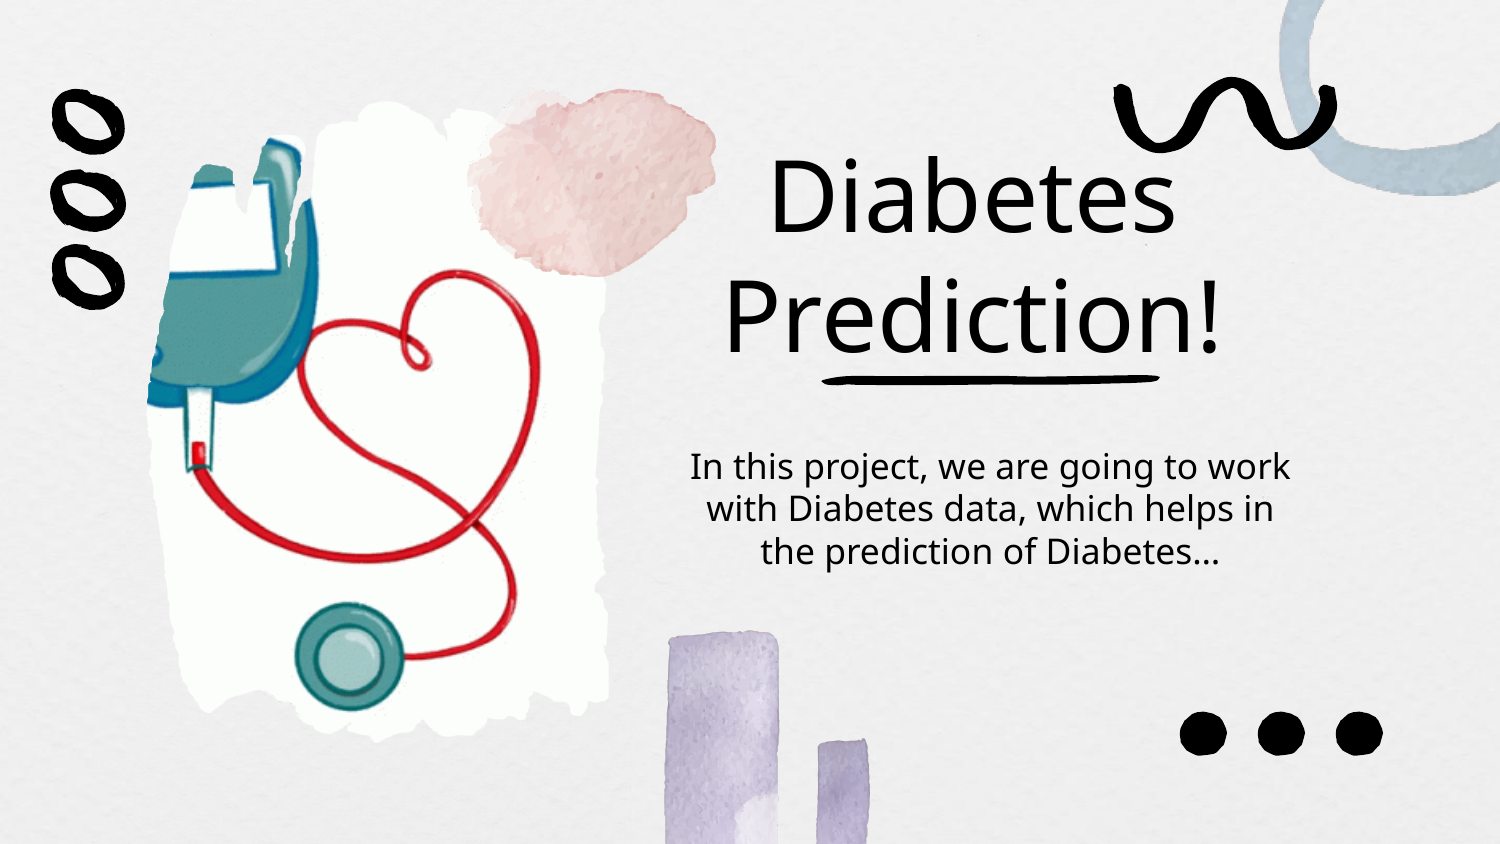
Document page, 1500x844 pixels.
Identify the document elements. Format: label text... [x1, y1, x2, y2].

title Diabetes Prediction! [656, 176, 1290, 329]
text_box [821, 375, 1160, 386]
subtitle In this project, we are going to work with Diabetes data, which helps in the prediction of Diabetes… [674, 437, 1308, 579]
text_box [49, 88, 127, 311]
picture [0, 0, 1500, 844]
